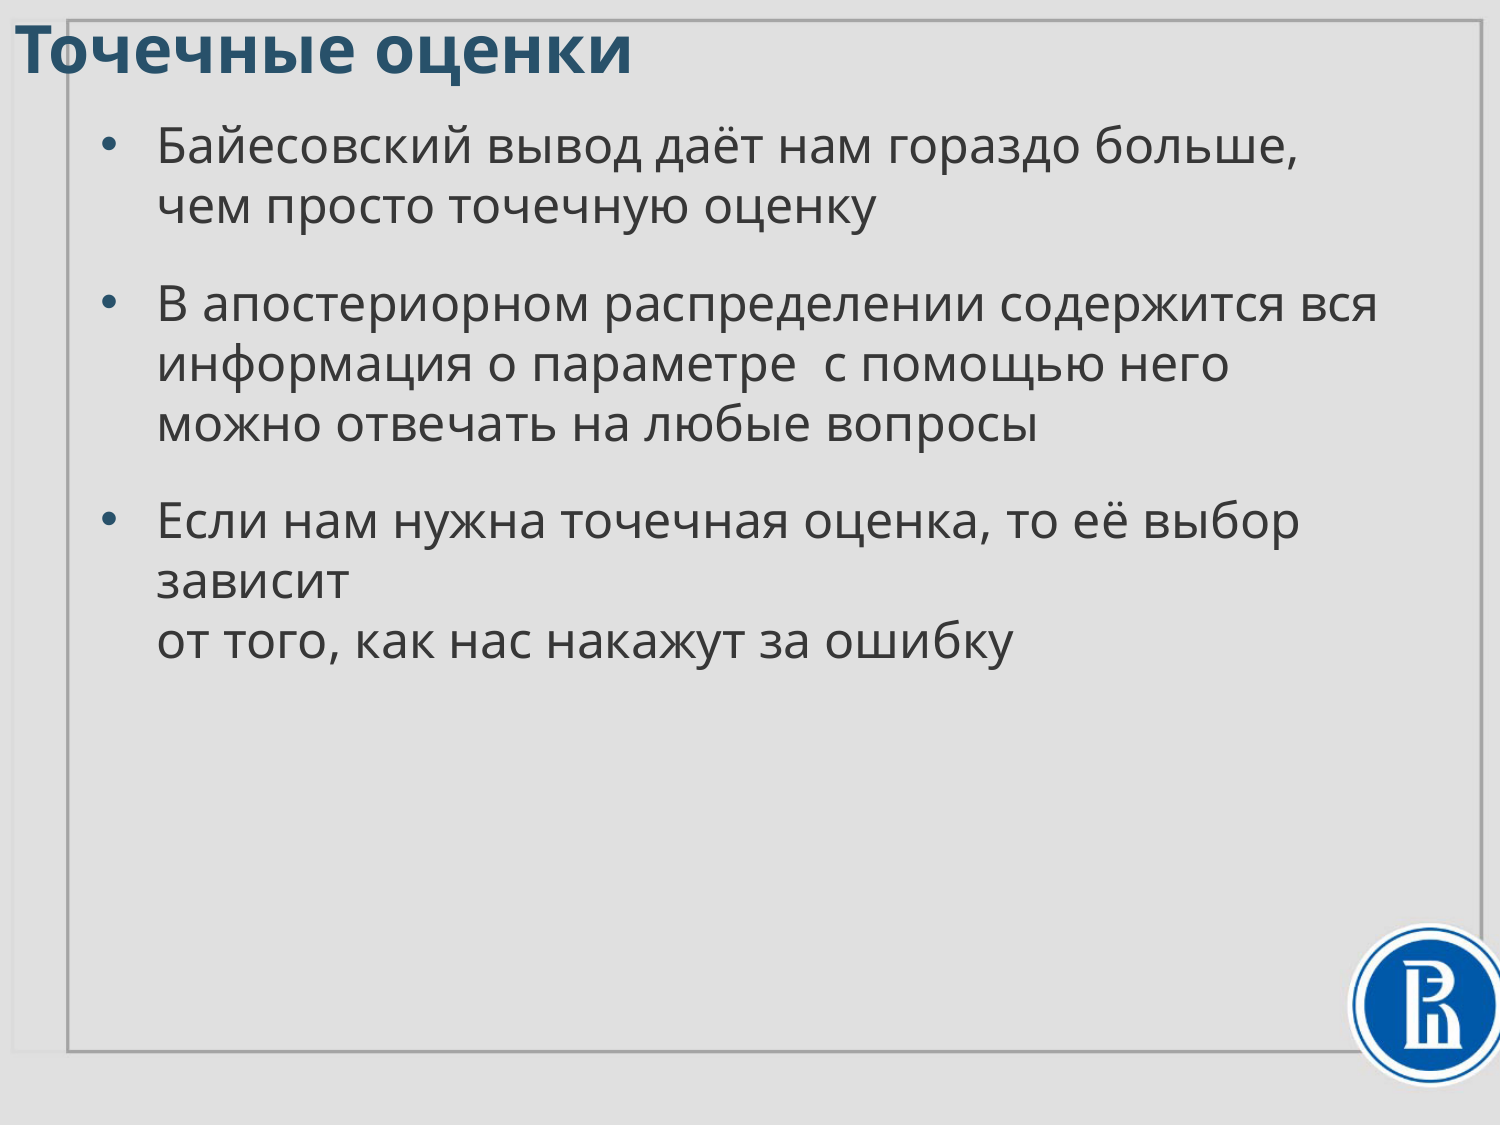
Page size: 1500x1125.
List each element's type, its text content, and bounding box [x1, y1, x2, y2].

picture [0, 96, 1500, 1125]
text_box [374, 509, 1125, 615]
text_box Точечные оценки [0, 0, 1500, 96]
